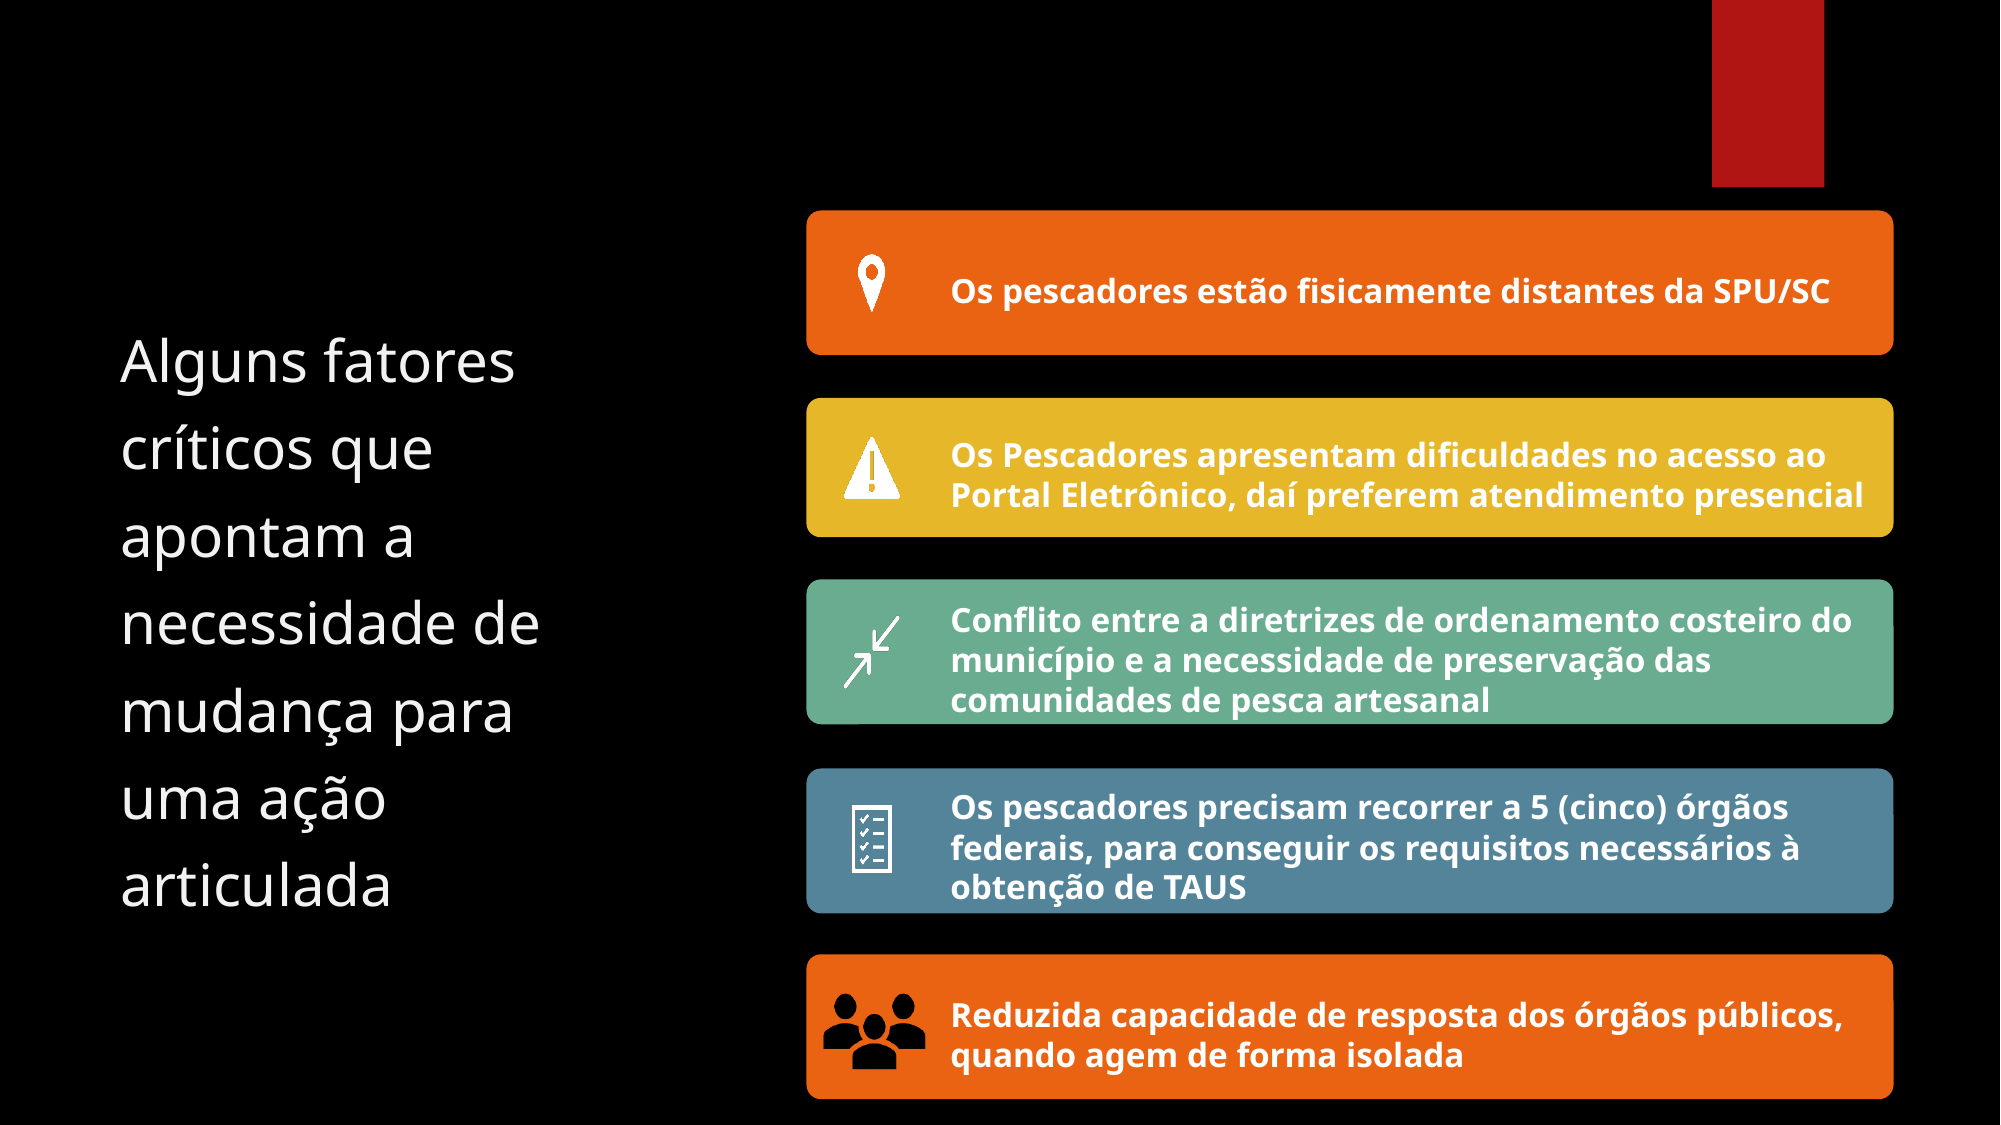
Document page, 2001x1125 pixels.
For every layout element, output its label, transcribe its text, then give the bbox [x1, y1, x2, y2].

text_box [840, 428, 903, 507]
text_box Os pescadores precisam recorrer a 5 (cinco) órgãos federais, para conseguir os requisitos necessários à obtenção de TAUS [937, 766, 1888, 927]
text_box Alguns fatores críticos que apontam a necessidade de mudança para uma ação articulada [105, 237, 616, 988]
text_box [840, 798, 903, 880]
text_box [840, 242, 903, 323]
picture [816, 961, 932, 1100]
text_box [806, 768, 937, 914]
text_box Reduzida capacidade de resposta dos órgãos públicos, quando agem de forma isolada [937, 954, 1888, 1114]
text_box [806, 210, 937, 356]
text_box [806, 397, 937, 538]
text_box Conflito entre a diretrizes de ordenamento costeiro do município e a necessidade de preservação das comunidades de pesca artesanal [937, 579, 1888, 739]
text_box [1888, 213, 1894, 352]
text_box [1888, 582, 1894, 721]
text_box Os Pescadores apresentam dificuldades no acesso ao Portal Eletrônico, daí preferem atendimento presencial [937, 397, 1888, 552]
text_box [1888, 957, 1894, 1096]
text_box [1712, 0, 1825, 188]
text_box [840, 611, 903, 693]
text_box Os pescadores estão fisicamente distantes da SPU/SC [937, 210, 1888, 370]
text_box [806, 579, 937, 725]
text_box [1888, 400, 1894, 535]
text_box [1888, 771, 1894, 911]
text_box [806, 954, 937, 1100]
